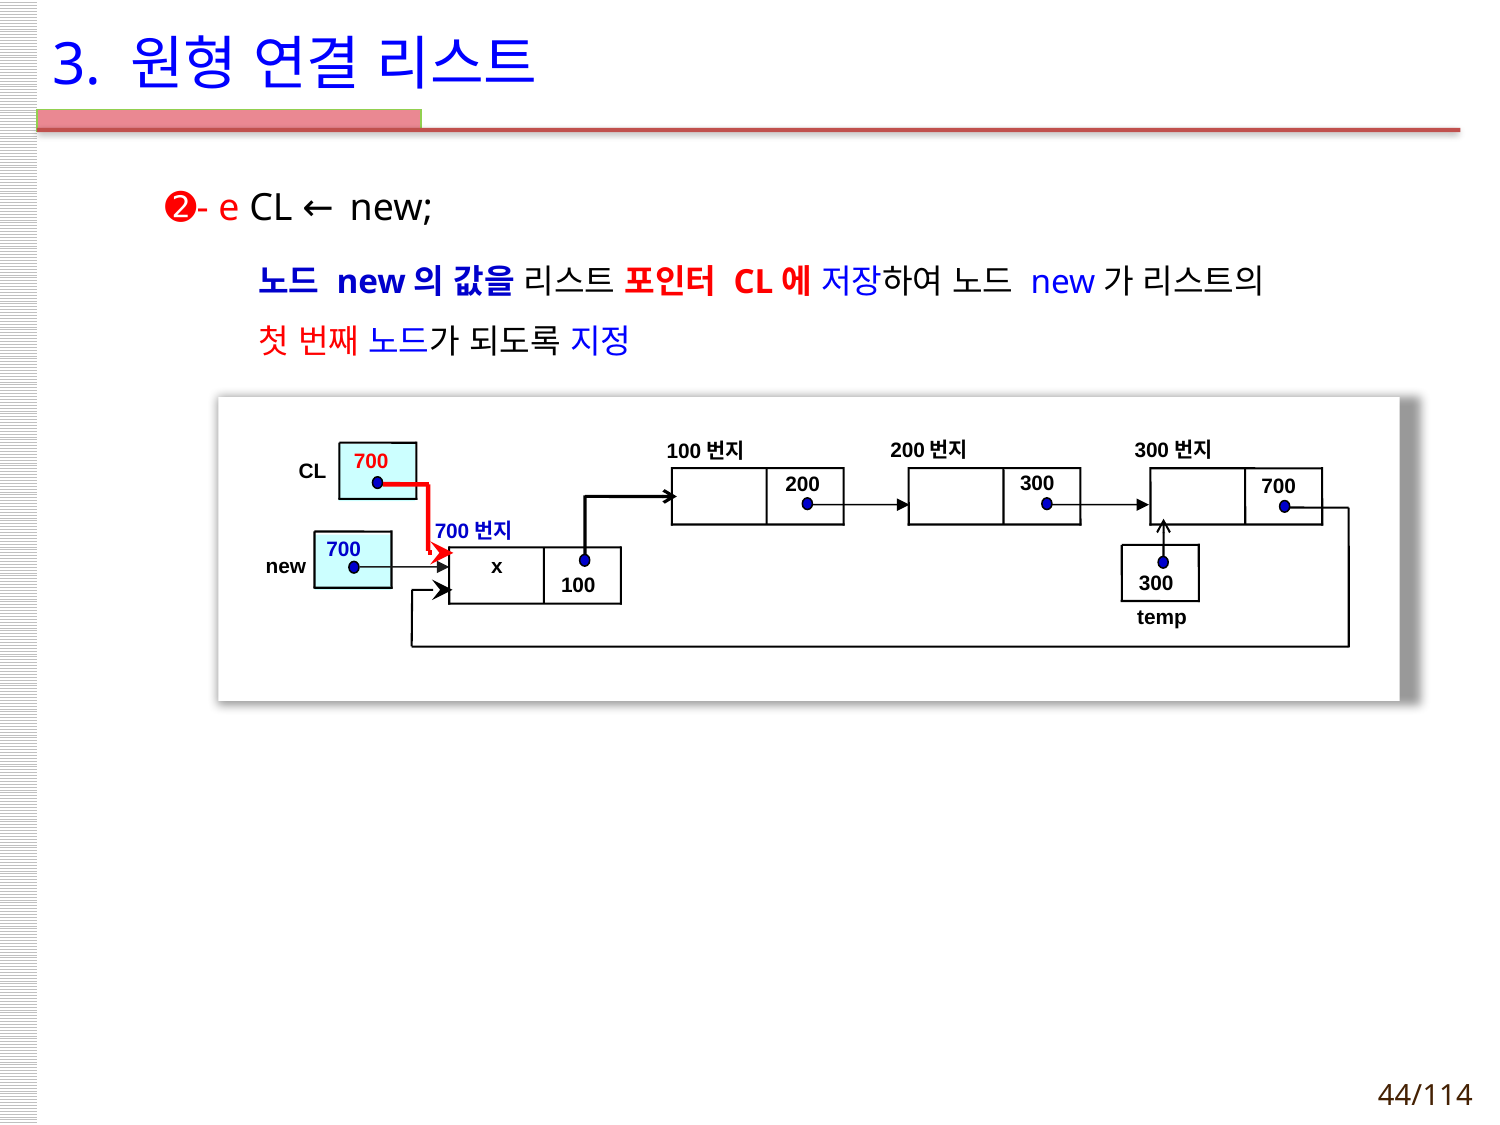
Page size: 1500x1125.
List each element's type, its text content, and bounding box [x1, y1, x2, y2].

title 3. 원형 연결 리스트 [37, 13, 1278, 109]
list ➋- e CL ← new; 노드 new의 값을 리스트 포인터 CL에 저장하여 노드 new가 리스트의 첫 번째 노드가 되도록 지정 [37, 152, 1463, 1091]
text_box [218, 396, 1400, 702]
